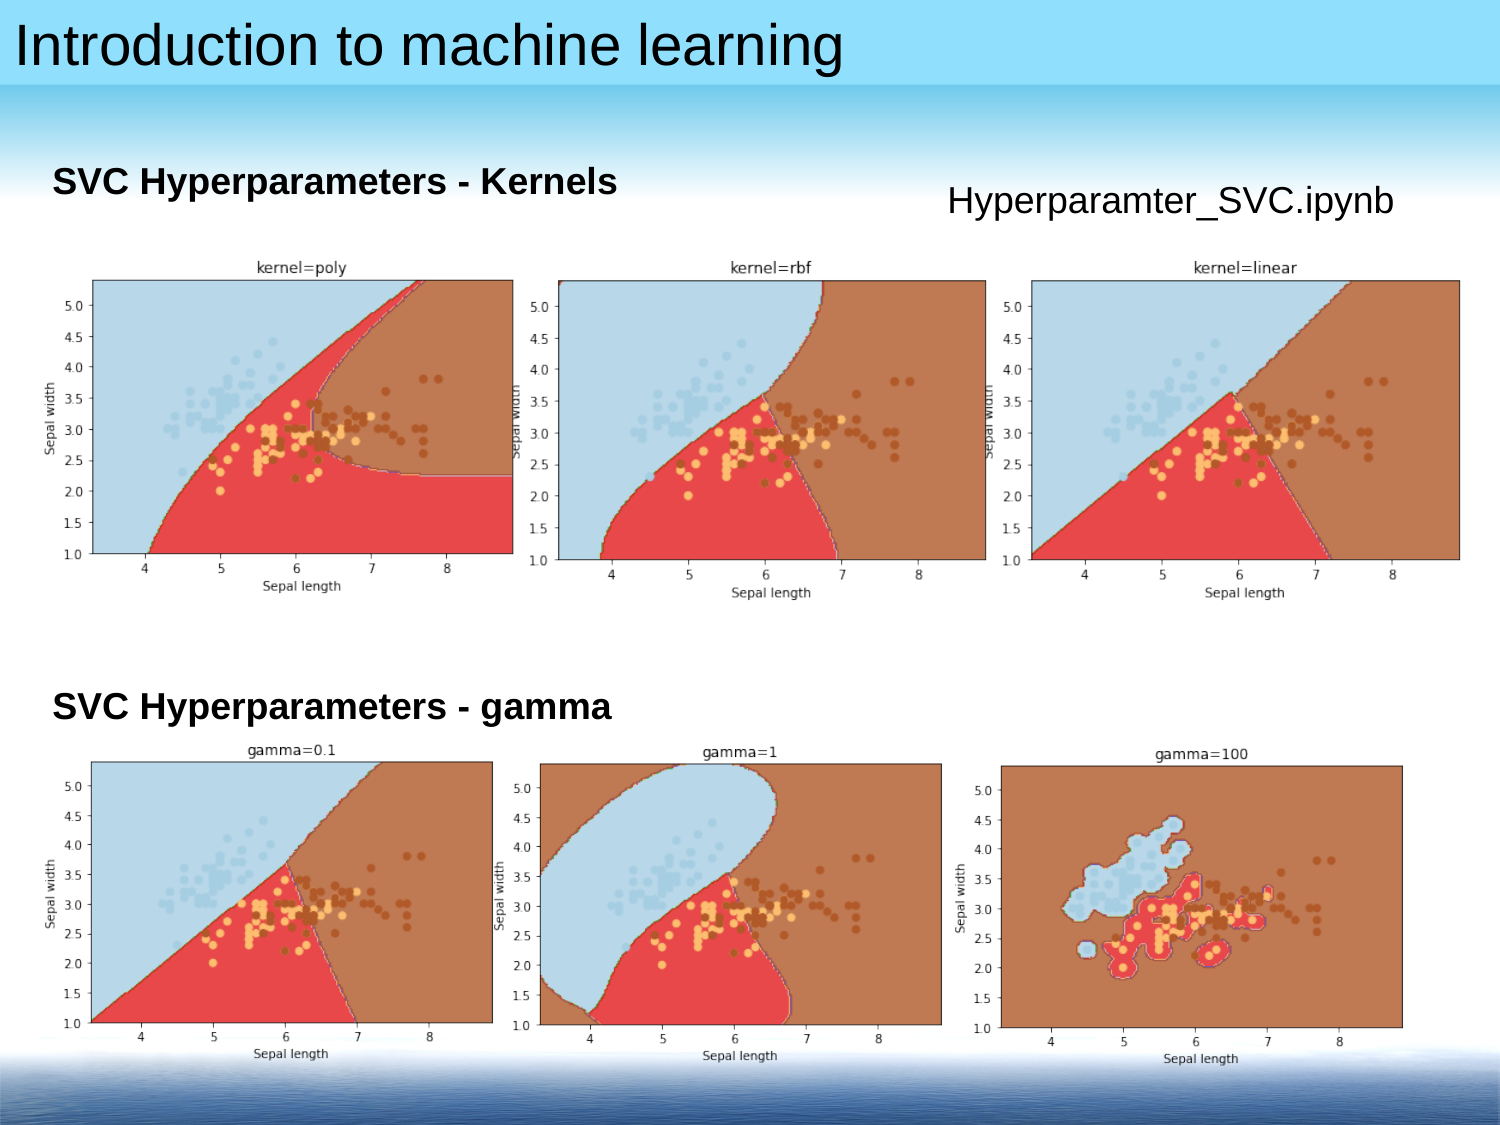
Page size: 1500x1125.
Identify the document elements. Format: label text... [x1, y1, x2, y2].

text_box SVC Hyperparameters - Kernels [37, 149, 1413, 210]
text_box SVC Hyperparameters - gamma [37, 674, 1413, 735]
text_box Hyperparamter_SVC.ipynb [932, 168, 1472, 229]
picture [37, 252, 1472, 608]
picture [0, 735, 1500, 1125]
